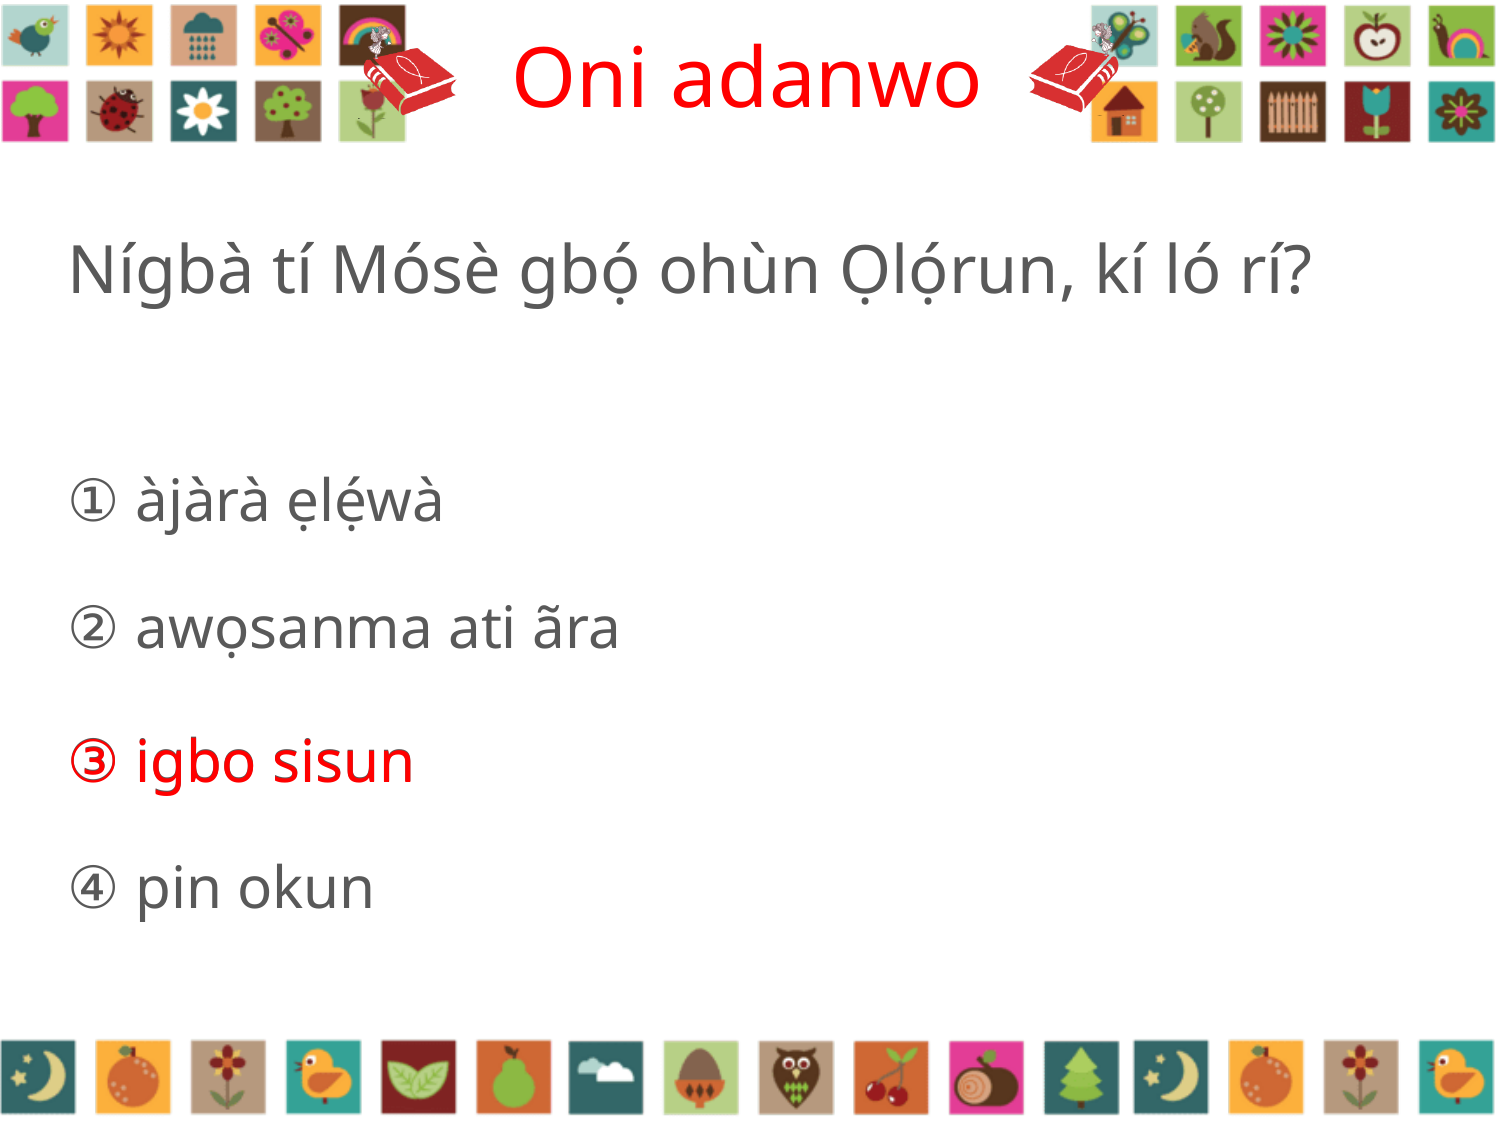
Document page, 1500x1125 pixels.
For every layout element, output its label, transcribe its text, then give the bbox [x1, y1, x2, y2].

text_box ④ pin okun [53, 842, 1483, 928]
picture [0, 3, 489, 150]
text_box Oni adanwo [425, 16, 1078, 131]
text_box ② awọsanma ati ãra [53, 582, 1436, 668]
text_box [0, 1028, 1500, 1118]
text_box Nígbà tí Mósè gbọ́ ohùn Ọlọ́run, kí ló rí? [53, 219, 1436, 315]
text_box ③ igbo sisun [53, 716, 1483, 802]
picture [996, 3, 1500, 150]
text_box ① àjàrà ẹlẹ́wà [53, 456, 1436, 541]
